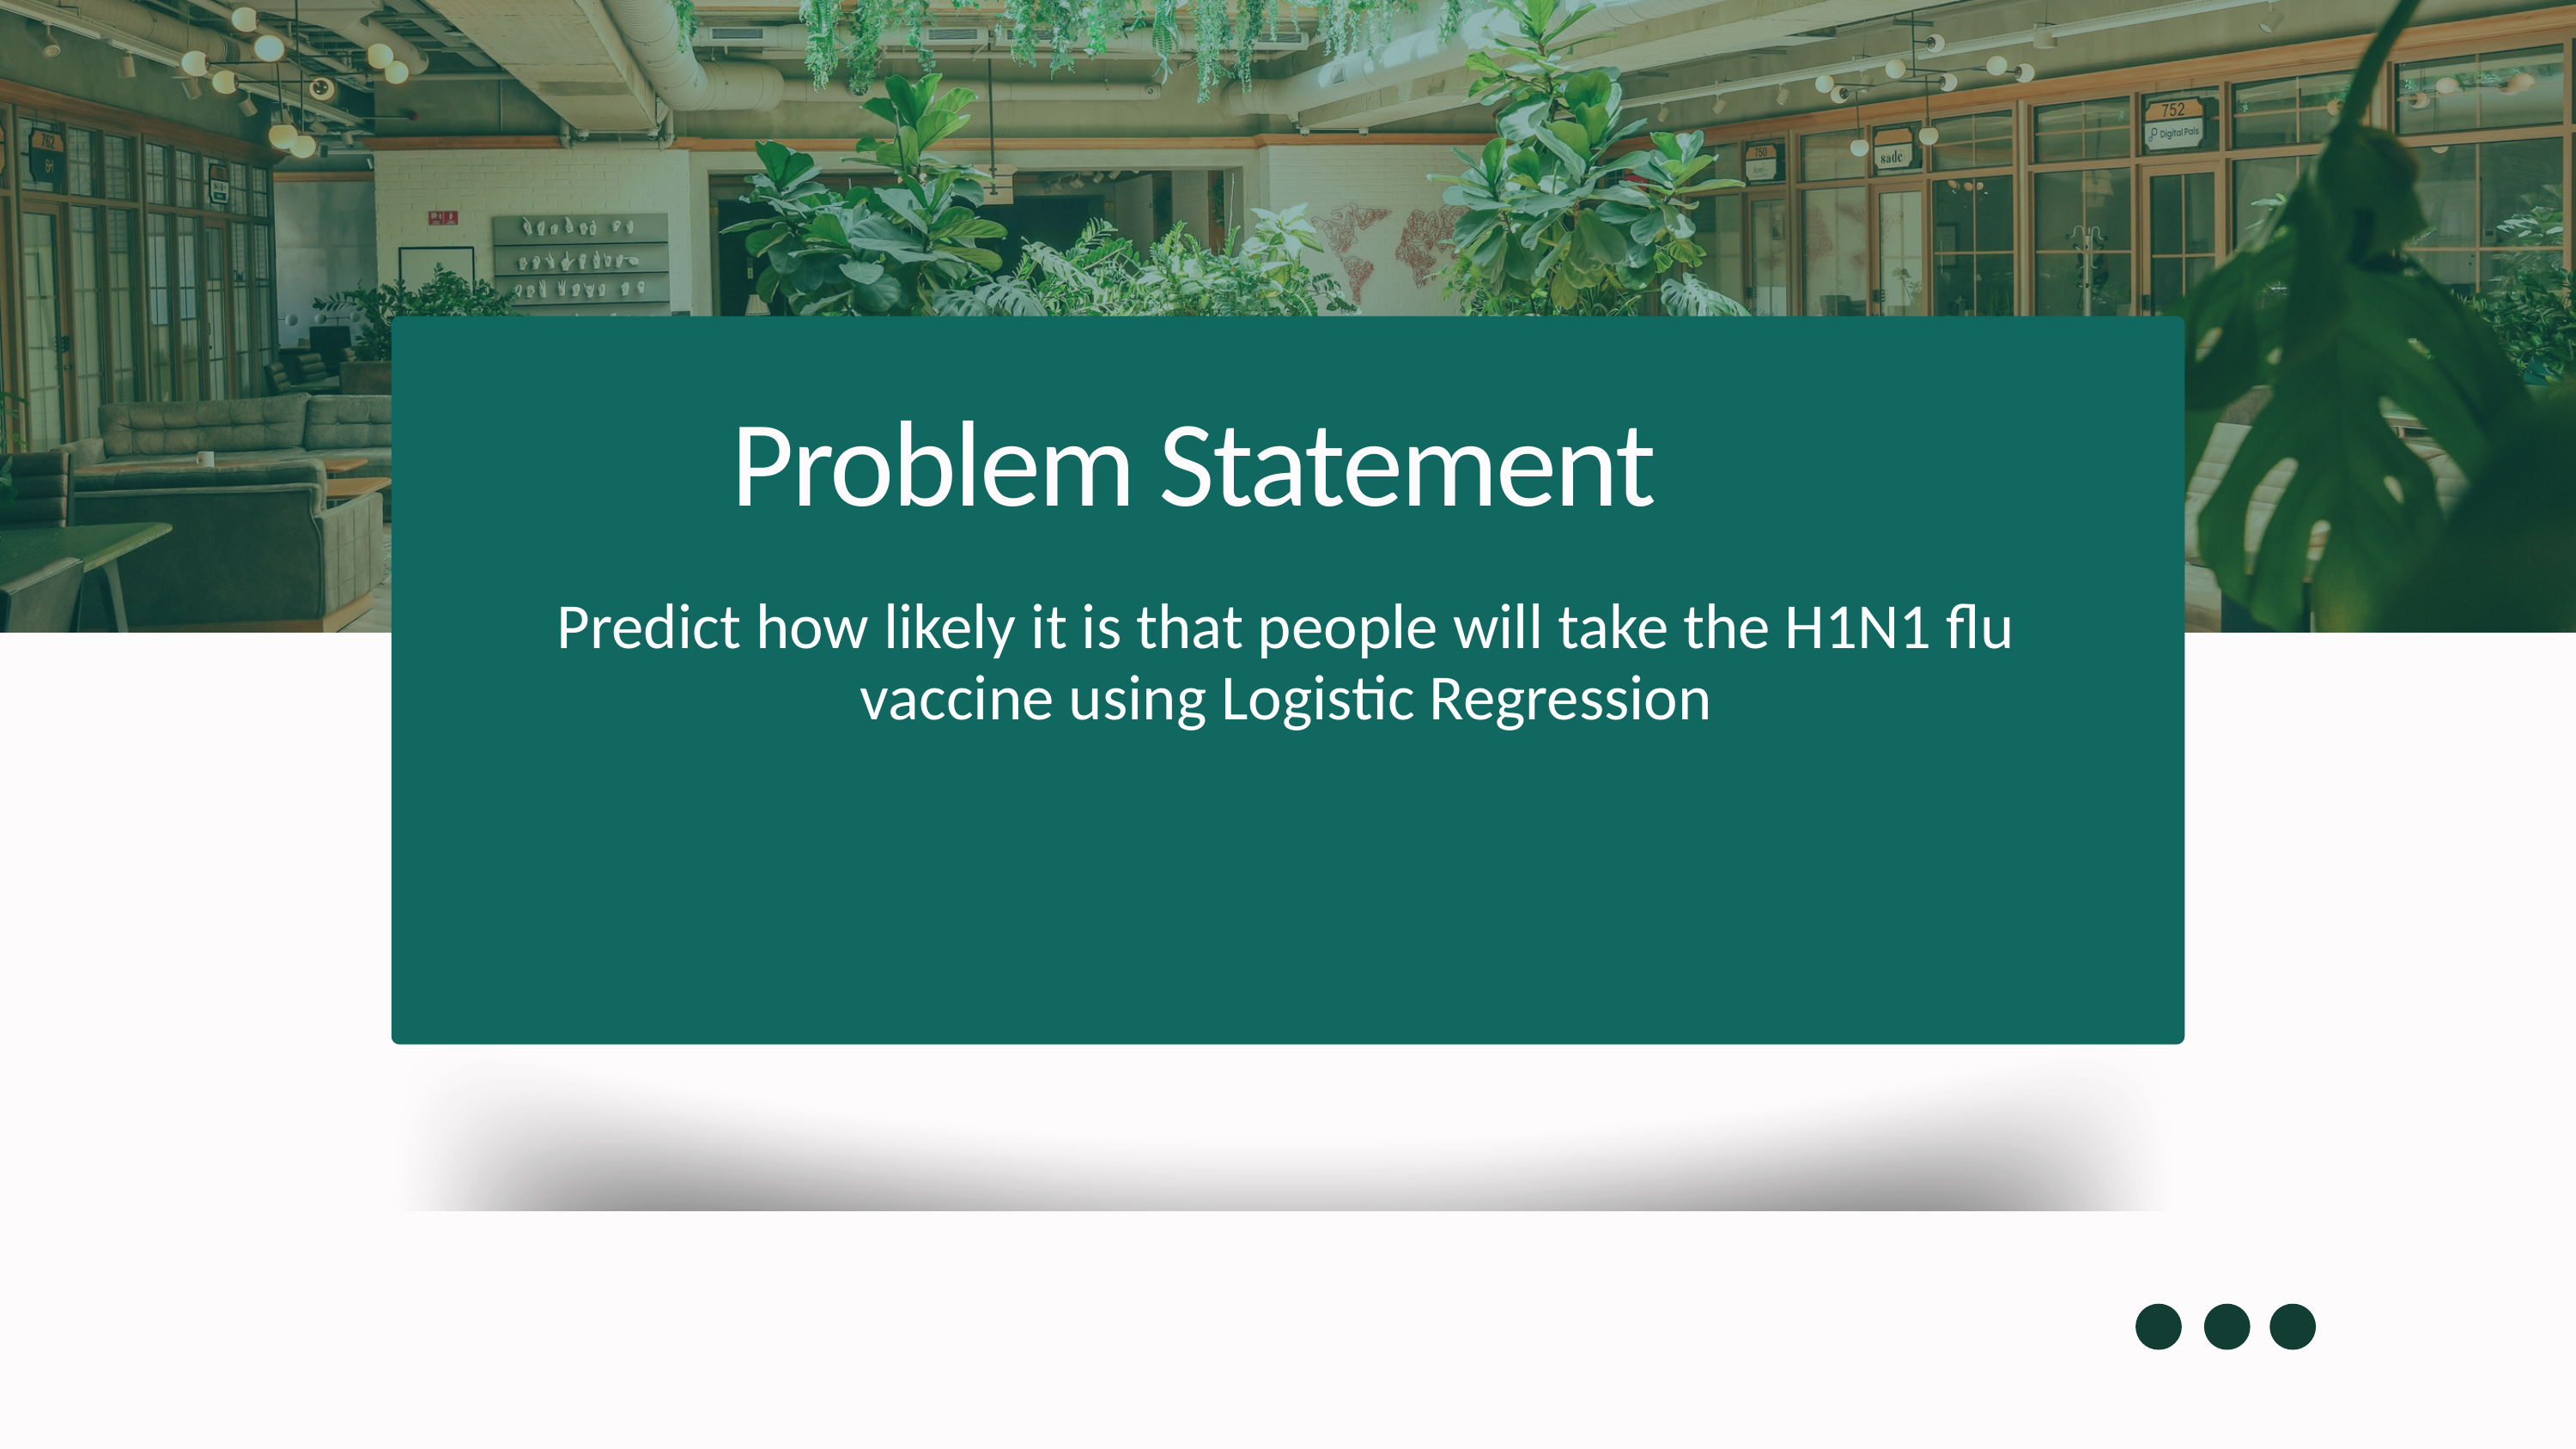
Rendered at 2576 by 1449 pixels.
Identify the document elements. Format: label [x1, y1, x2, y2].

text_box [0, 0, 2576, 634]
text_box [2135, 1303, 2183, 1350]
text_box [2203, 1303, 2251, 1350]
text_box [391, 1052, 2182, 1211]
text_box [2269, 1303, 2317, 1350]
text_box [391, 316, 2185, 1045]
